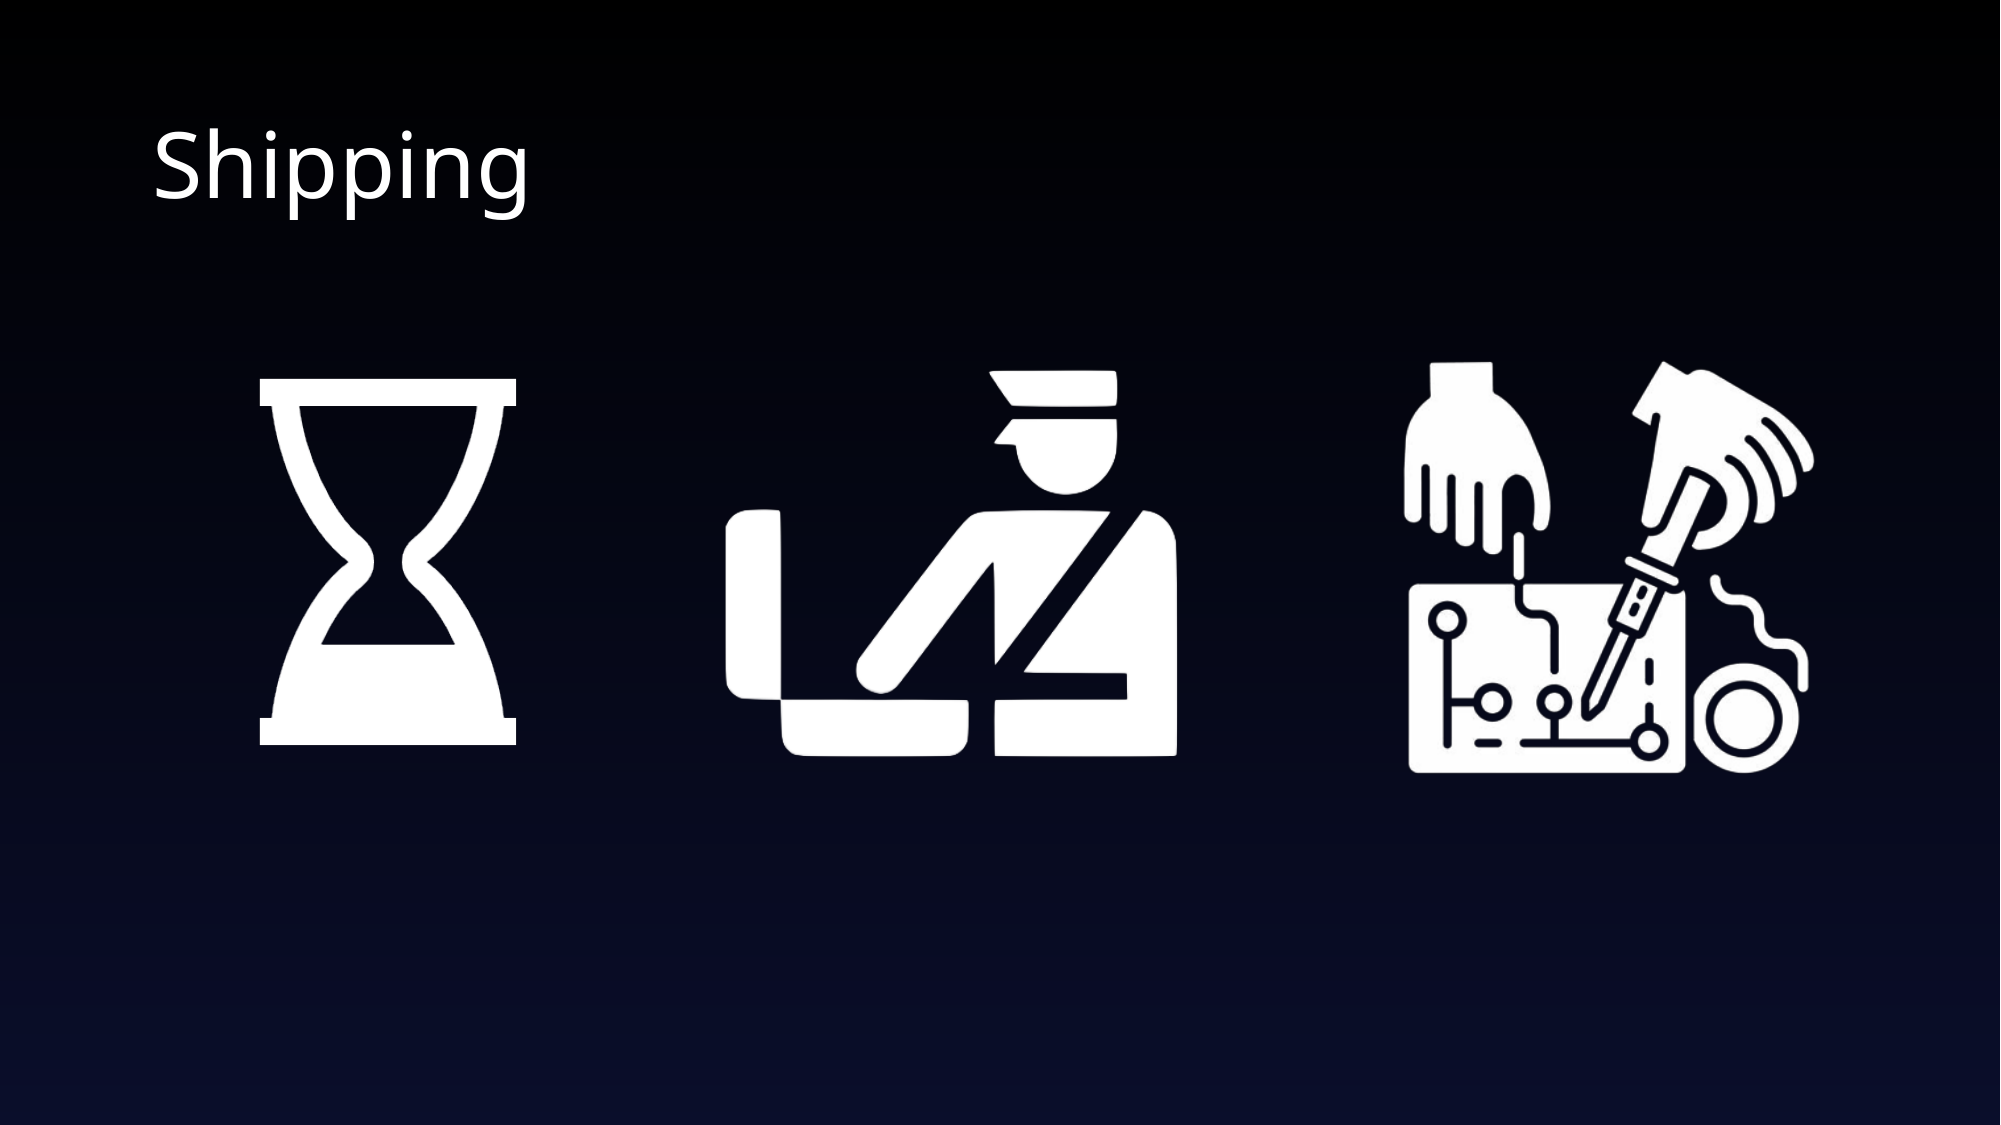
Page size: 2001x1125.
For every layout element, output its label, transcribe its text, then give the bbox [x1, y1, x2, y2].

picture [1392, 342, 1825, 790]
title Shipping [137, 59, 1863, 278]
picture [713, 358, 1192, 767]
picture [168, 342, 608, 782]
